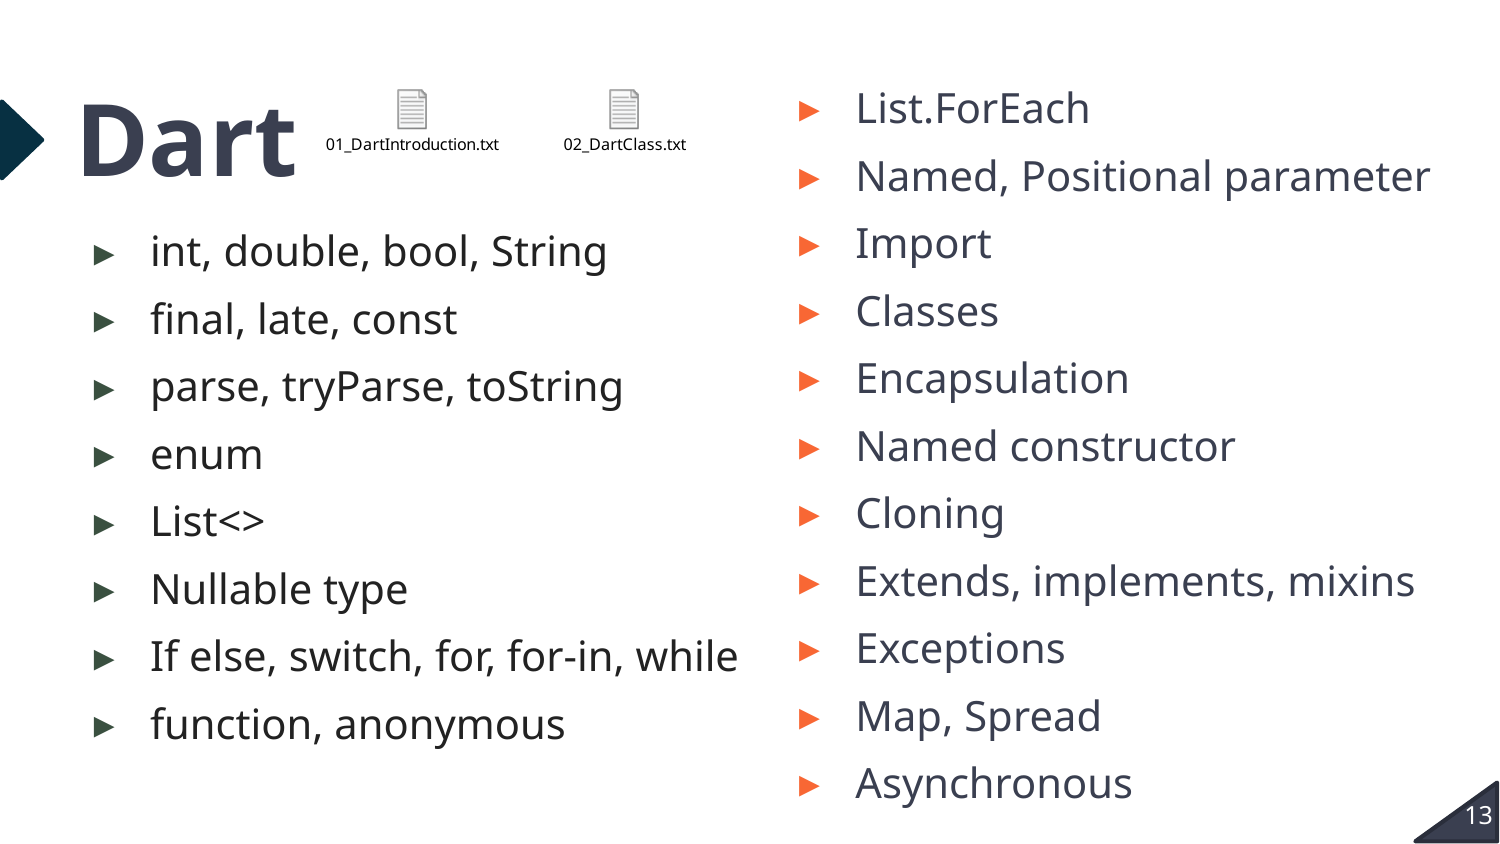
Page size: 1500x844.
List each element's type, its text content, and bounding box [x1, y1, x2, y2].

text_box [554, 87, 696, 160]
text_box List.ForEach Named, Positional parameter Import Classes Encapsulation Named constructor Cloning Extends, implements, mixins Exceptions Map, Spread Asynchronous [780, 76, 1456, 624]
slide_number 13 [1418, 757, 1493, 834]
title Dart [75, 99, 780, 219]
list int, double, bool, String final, late, const parse, tryParse, toString enum List<> Nullable type If else, switch, for, for-in, while function, anonymous [75, 219, 742, 767]
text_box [309, 87, 515, 160]
text_box [742, 219, 1418, 767]
